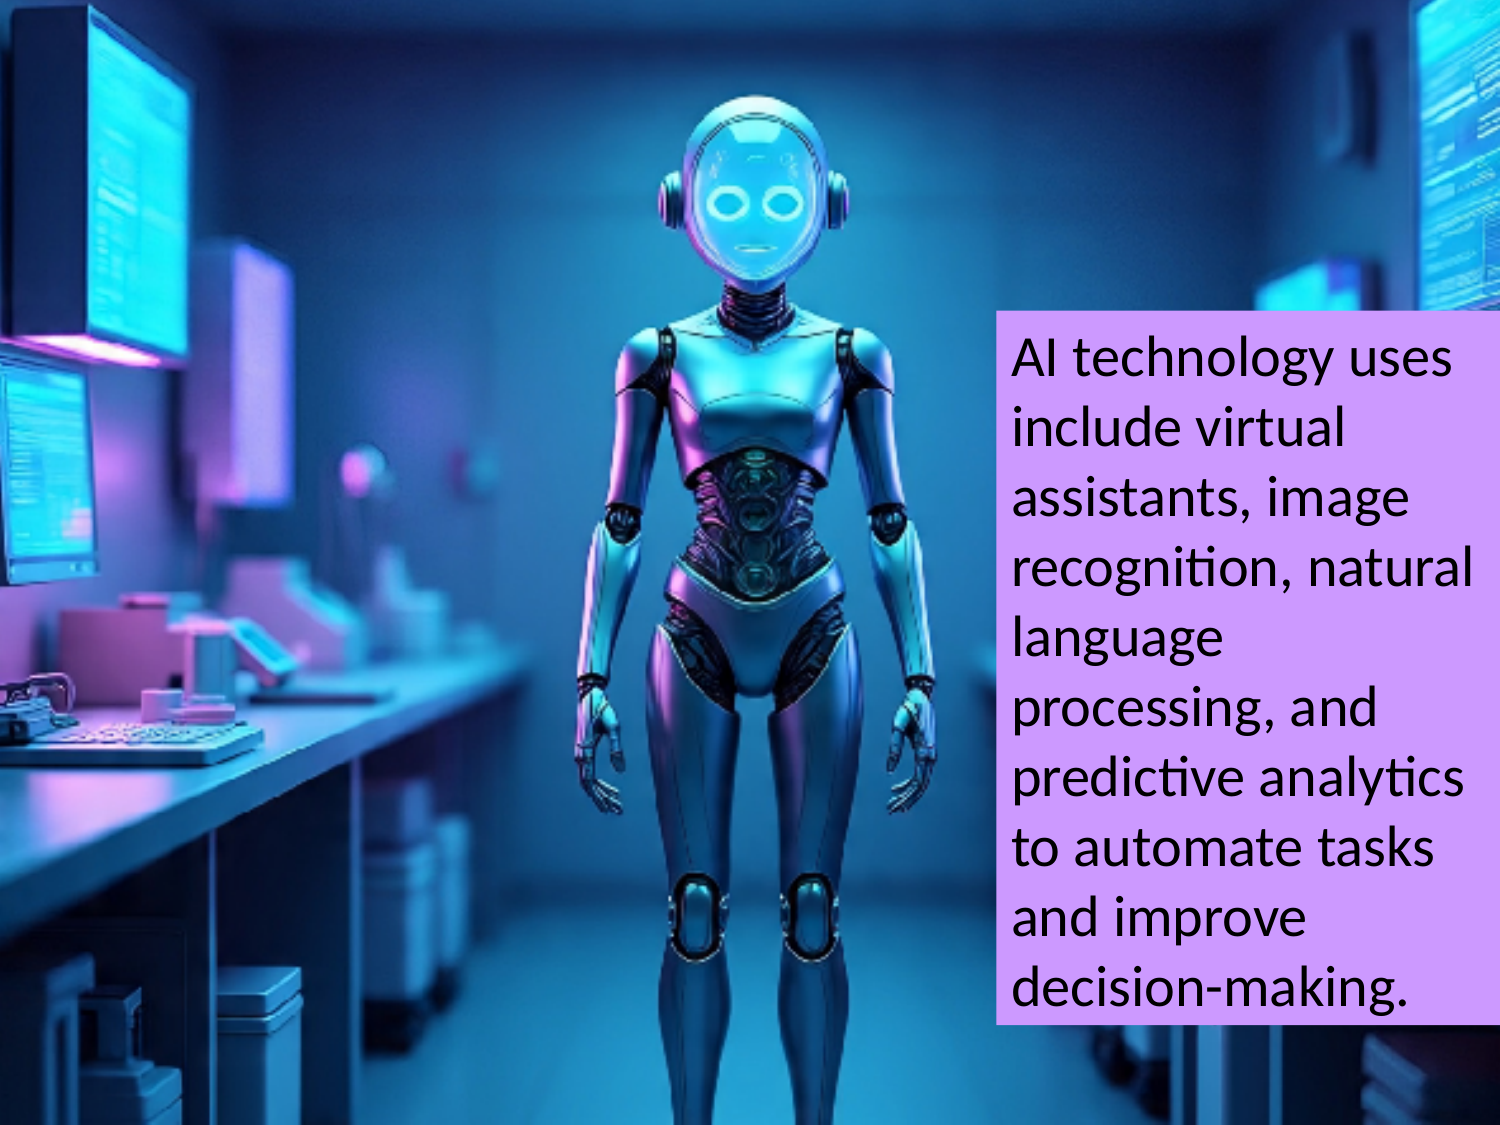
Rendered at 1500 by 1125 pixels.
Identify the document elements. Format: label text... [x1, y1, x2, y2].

text_box AI technology uses include virtual assistants, image recognition, natural language processing, and predictive analytics to automate tasks and improve decision-making. [996, 310, 1500, 1026]
picture [0, 0, 1500, 1125]
